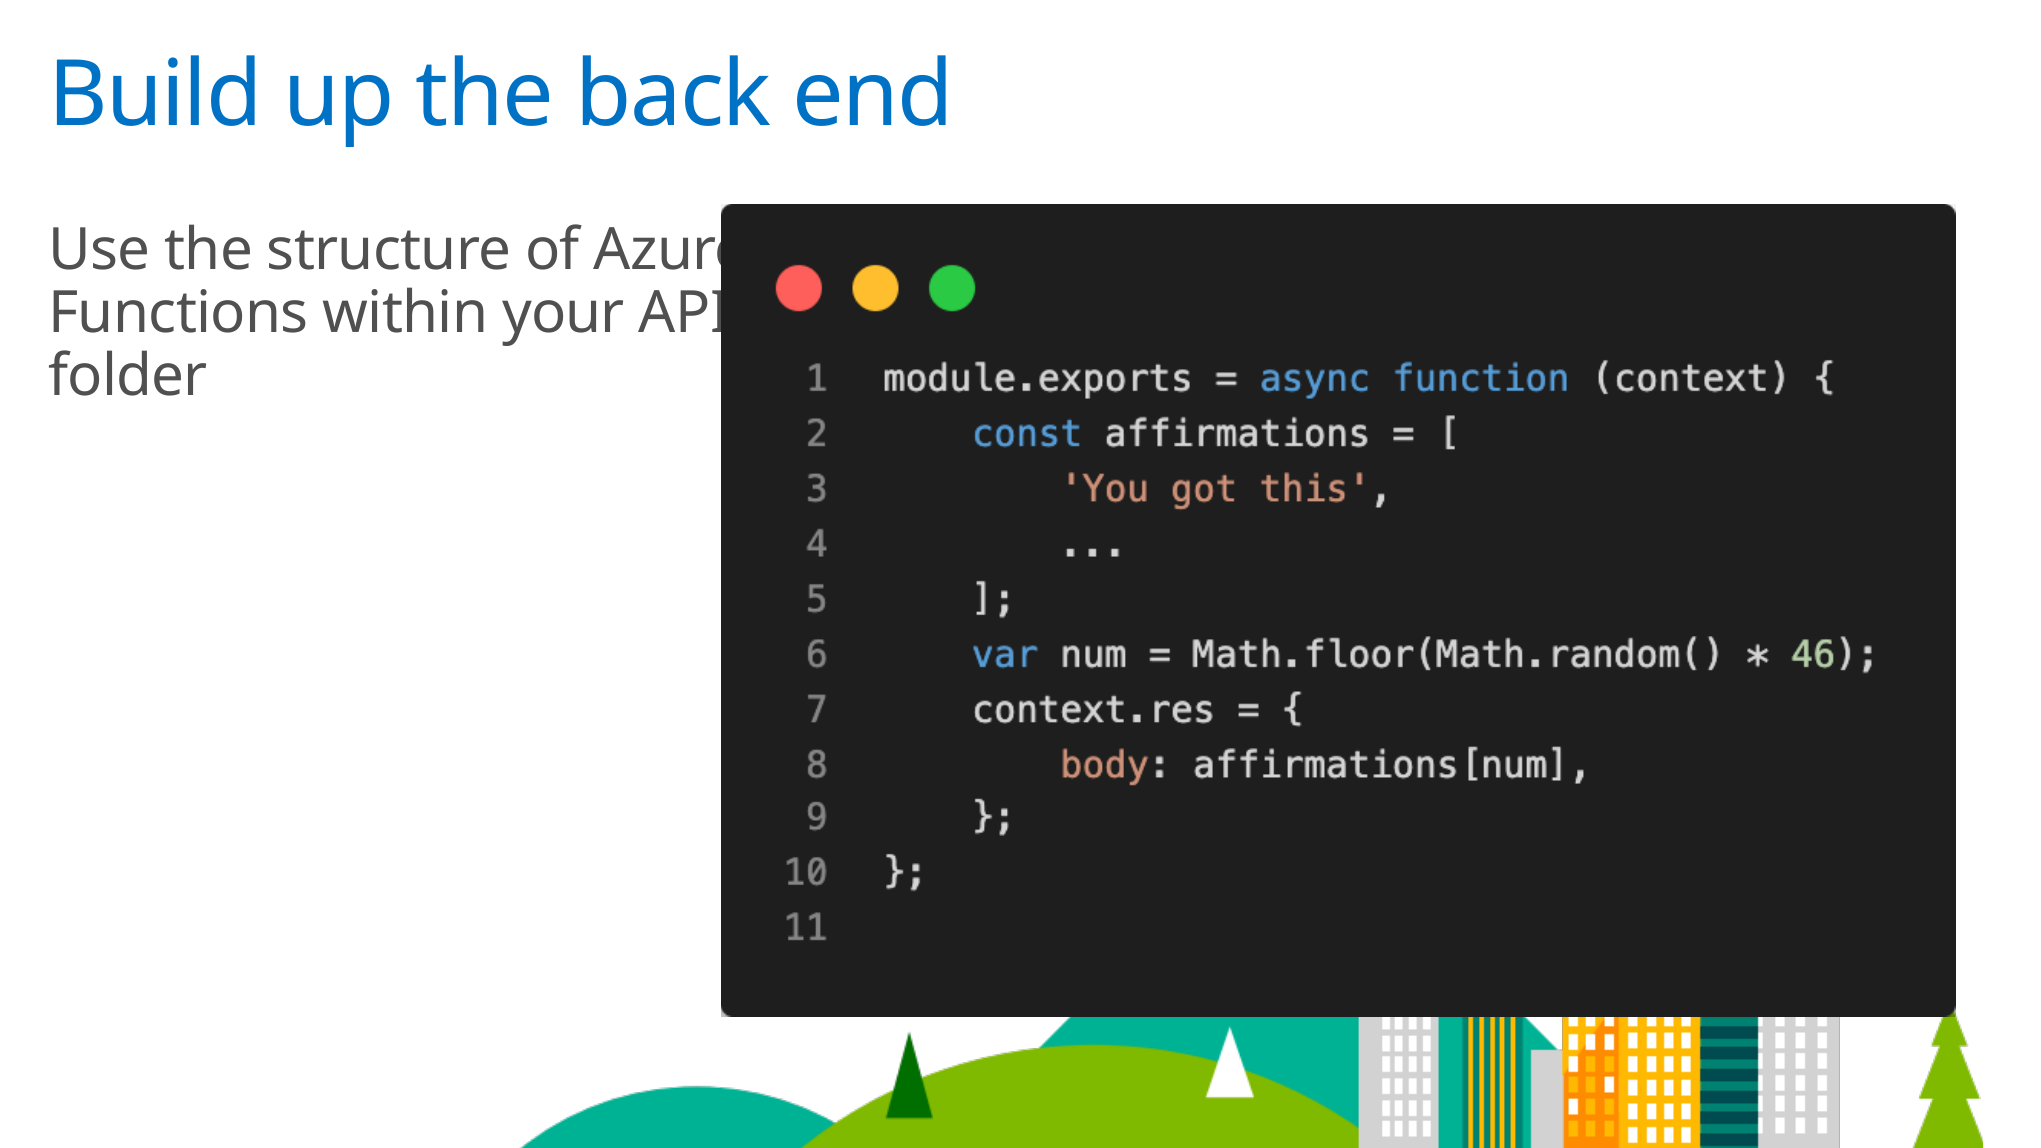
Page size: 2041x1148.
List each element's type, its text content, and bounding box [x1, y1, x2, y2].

title Build up the back end [33, 31, 1954, 167]
picture [720, 204, 1956, 1017]
list Use the structure of Azure Functions within your API folder [33, 204, 720, 486]
